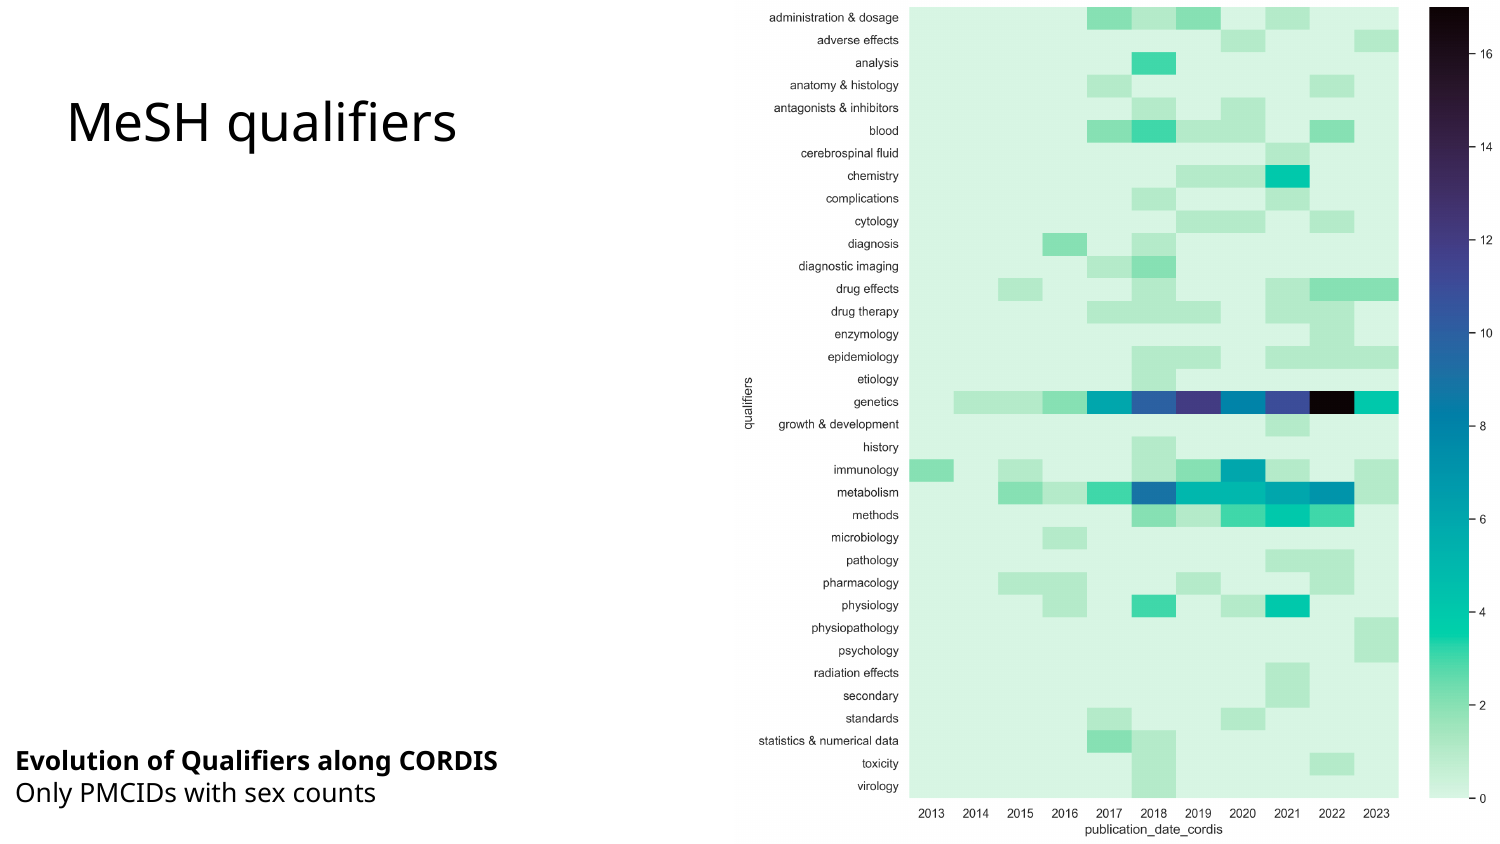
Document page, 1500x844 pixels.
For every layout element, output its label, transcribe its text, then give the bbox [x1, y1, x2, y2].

title Evolution of Qualifiers along CORDIS Only PMCIDs with sex counts [0, 728, 728, 823]
picture [734, 0, 1500, 844]
title MeSH qualifiers [51, 72, 729, 167]
